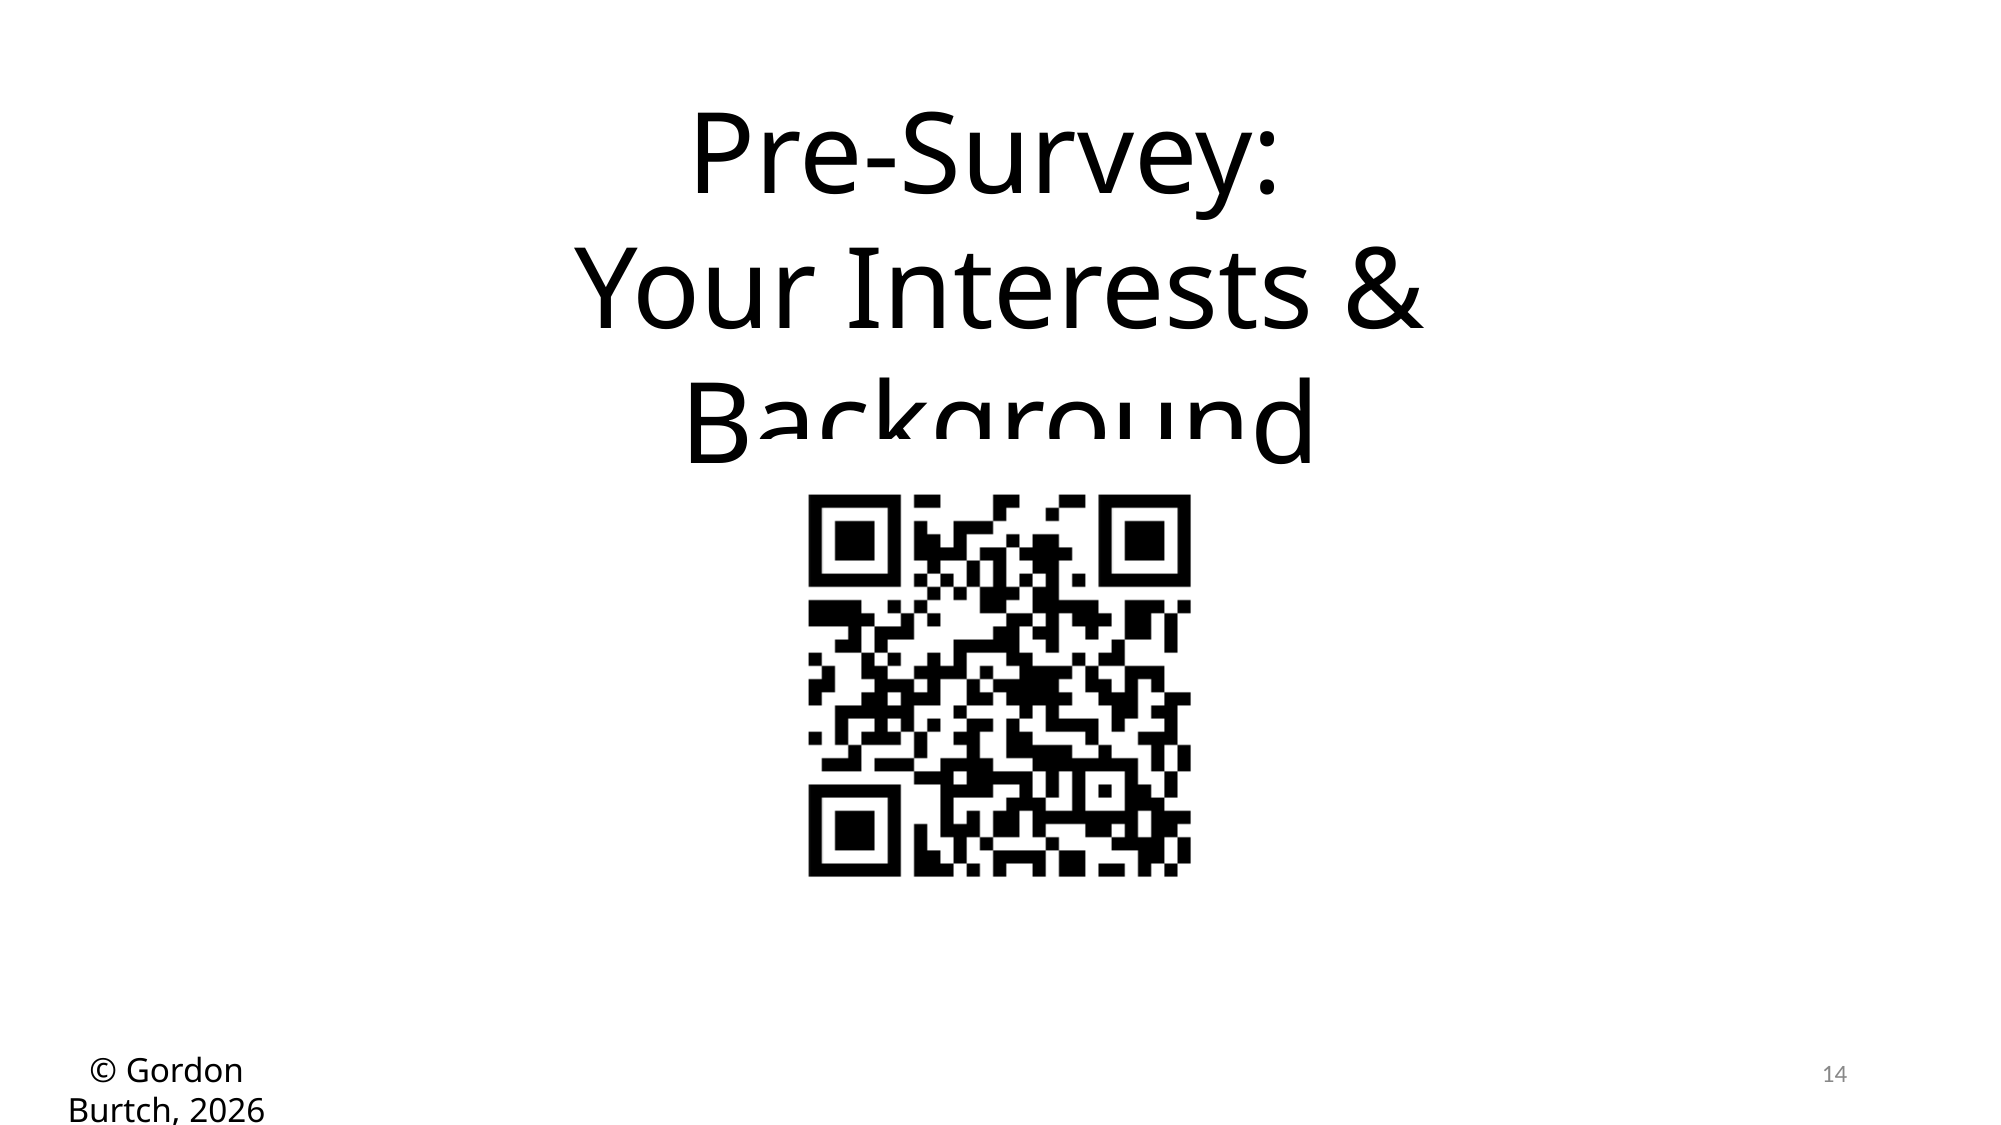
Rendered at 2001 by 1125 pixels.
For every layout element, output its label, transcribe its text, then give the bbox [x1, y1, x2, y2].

picture [752, 439, 1248, 934]
text_box Pre-Survey: Your Interests & Background [454, 73, 1546, 494]
slide_number 14 [1412, 1042, 1863, 1103]
